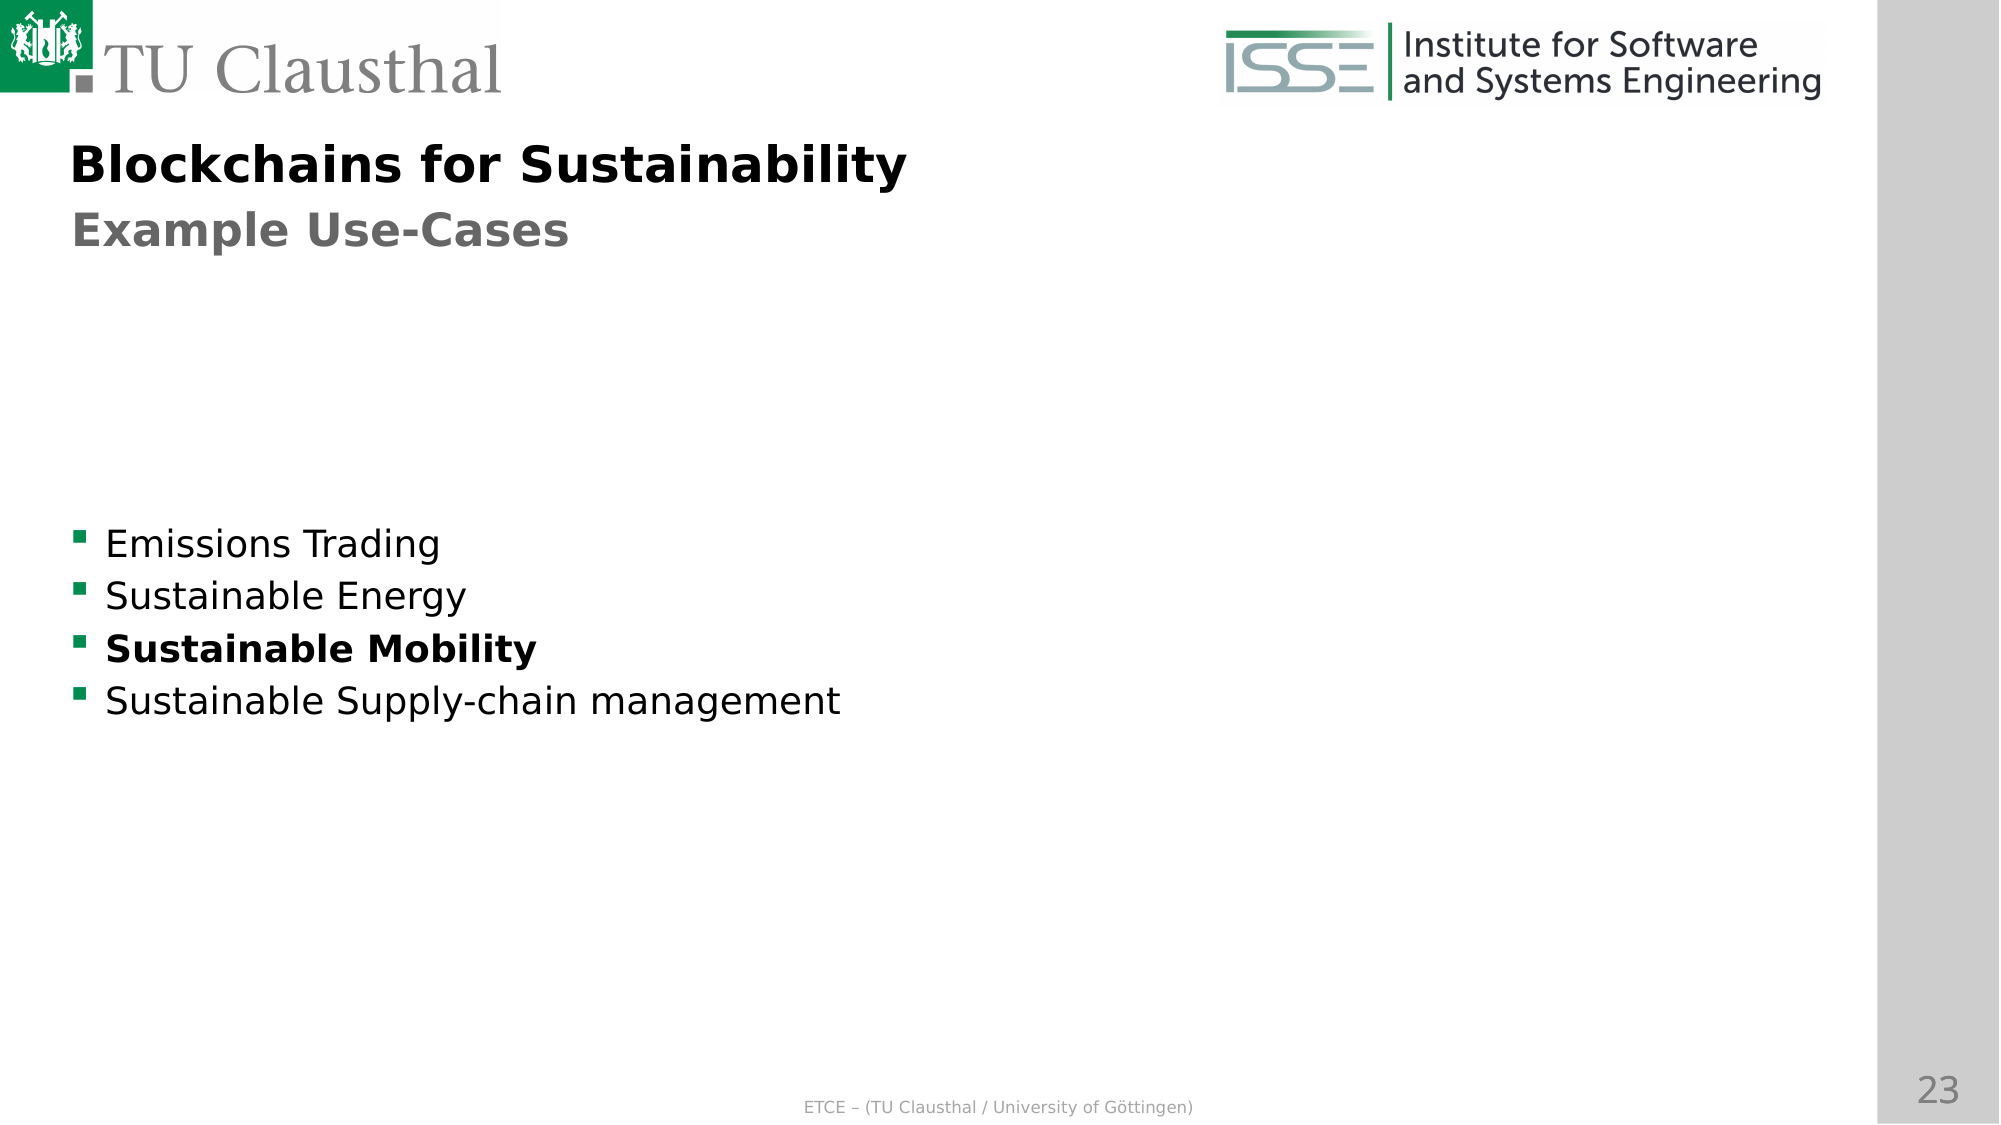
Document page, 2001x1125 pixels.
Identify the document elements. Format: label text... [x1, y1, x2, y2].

picture [1218, 22, 1826, 107]
text_box Example Use-Cases [70, 188, 1769, 269]
picture [0, 0, 501, 93]
text_box Blockchains for Sustainability [54, 125, 1818, 207]
text_box Emissions Trading Sustainable Energy Sustainable Mobility Sustainable Supply-chain management [54, 208, 1818, 1034]
